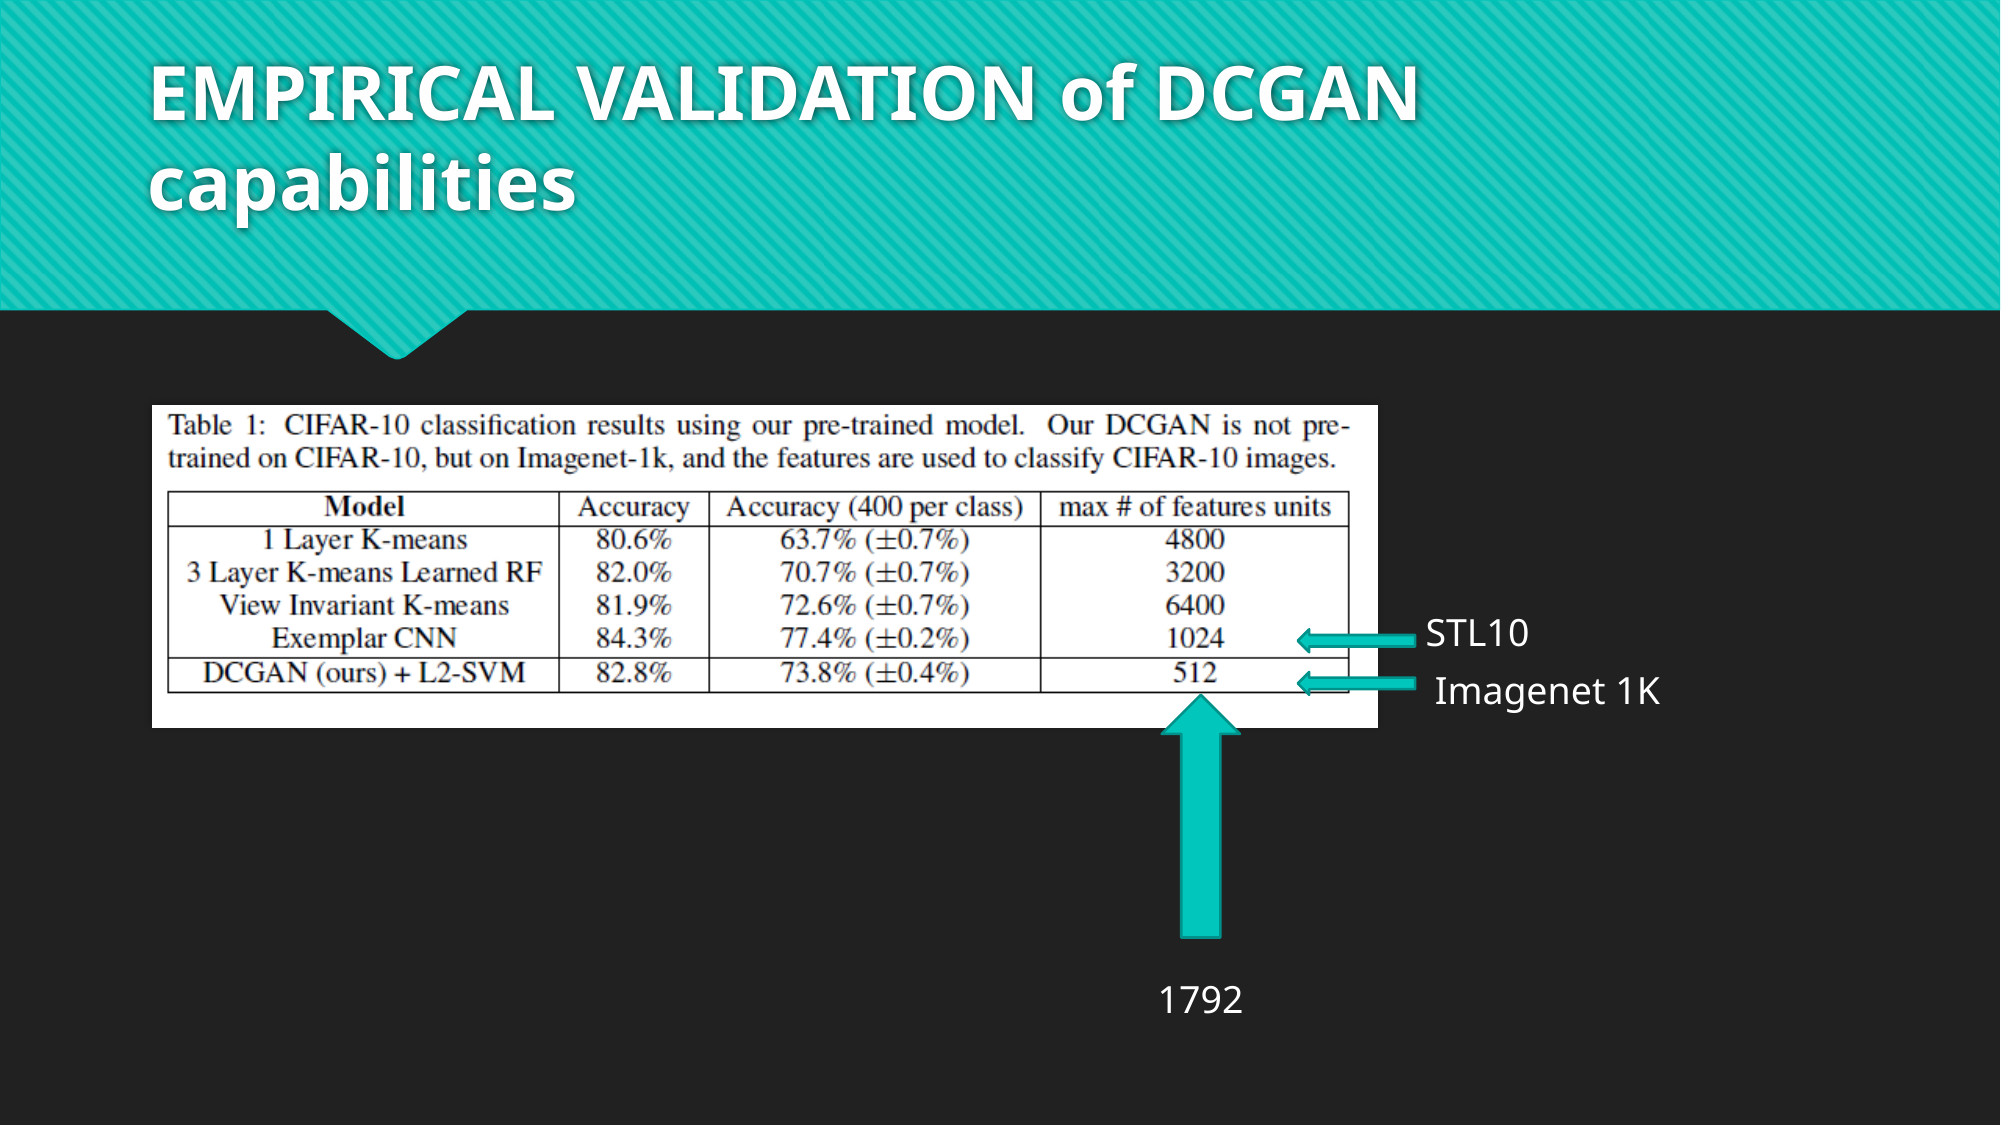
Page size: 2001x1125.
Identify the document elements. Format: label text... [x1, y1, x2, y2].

text_box STL10 [1410, 601, 1545, 662]
title EMPIRICAL VALIDATION of DCGAN capabilities [132, 73, 1868, 233]
text_box [1378, 676, 1417, 691]
text_box [1378, 633, 1417, 648]
text_box [1160, 728, 1242, 939]
text_box 1792 [1143, 968, 1259, 1029]
text_box Imagenet 1K [1420, 659, 1676, 720]
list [152, 405, 1378, 728]
